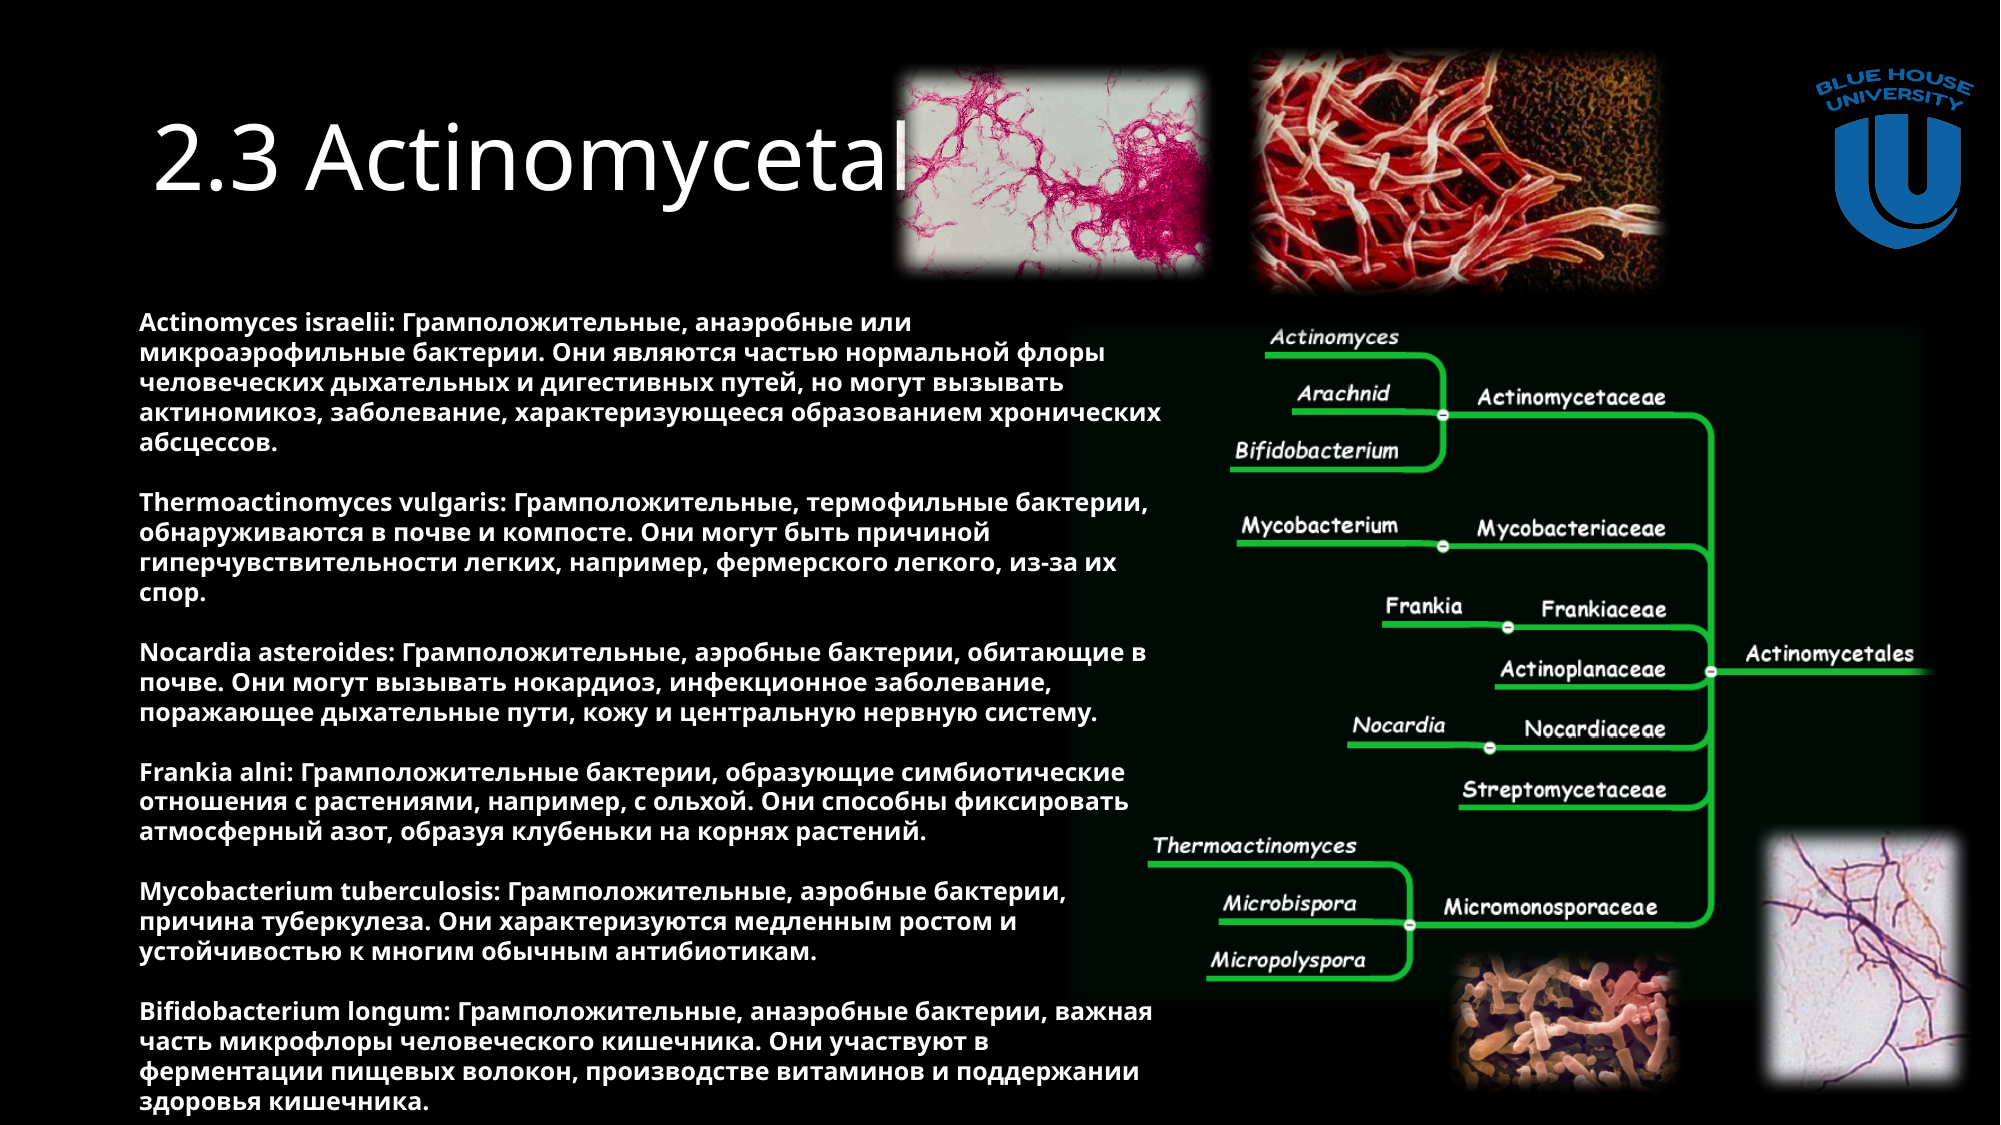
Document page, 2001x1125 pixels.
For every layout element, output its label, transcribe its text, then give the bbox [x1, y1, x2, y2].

text_box Actinomyces israelii: Грамположительные, анаэробные или микроаэрофильные бактерии. Они являются частью нормальной флоры человеческих дыхательных и дигестивных путей, но могут вызывать актиномикоз, заболевание, характеризующееся образованием хронических абсцессов. Thermoactinomyces vulgaris: Грамположительные, термофильные бактерии, обнаруживаются в почве и компосте. Они могут быть причиной гиперчувствительности легких, например, фермерского легкого, из-за их спор. Nocardia asteroides: Грамположительные, аэробные бактерии, обитающие в почве. Они могут вызывать нокардиоз, инфекционное заболевание, поражающее дыхательные пути, кожу и центральную нервную систему. Frankia alni: Грамположительные бактерии, образующие симбиотические отношения с растениями, например, с ольхой. Они способны фиксировать атмосферный азот, образуя клубеньки на корнях растений. Mycobacterium tuberculosis: Грамположительные, аэробные бактерии, причина туберкулеза. Они характеризуются медленным ростом и устойчивостью к многим обычным антибиотикам. Bifidobacterium longum: Грамположительные, анаэробные бактерии, важная часть микрофлоры человеческого кишечника. Они участвуют в ферментации пищевых волокон, производстве витаминов и поддержании здоровья кишечника. [124, 299, 1190, 1123]
title 2.3 Actinomycetales [137, 52, 1244, 270]
picture [1863, 60, 2000, 249]
picture [1445, 947, 1685, 1097]
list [1052, 308, 1941, 1022]
title 2.3 Actinomycetales [1673, 52, 1863, 270]
picture [1244, 43, 1673, 300]
picture [887, 59, 1218, 285]
picture [1751, 820, 1974, 1097]
